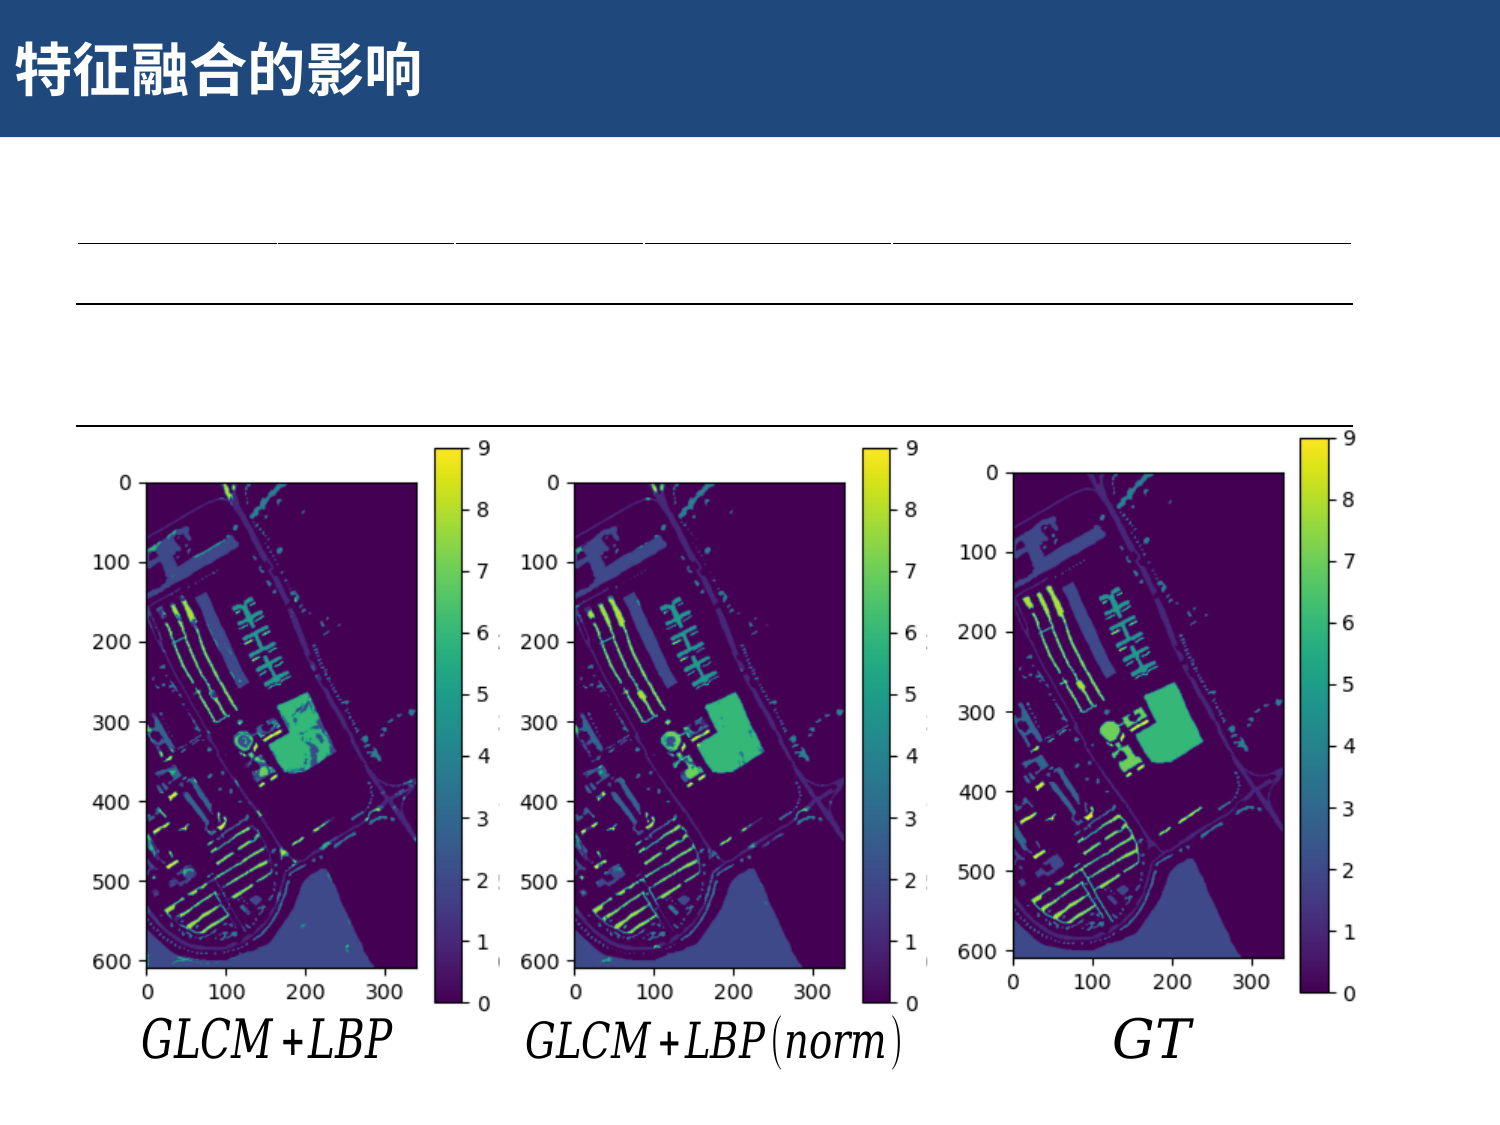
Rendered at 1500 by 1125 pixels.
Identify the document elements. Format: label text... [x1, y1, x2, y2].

picture [953, 351, 1447, 1073]
text_box 特征融合的影响 [0, 0, 1500, 138]
picture [26, 361, 928, 1083]
